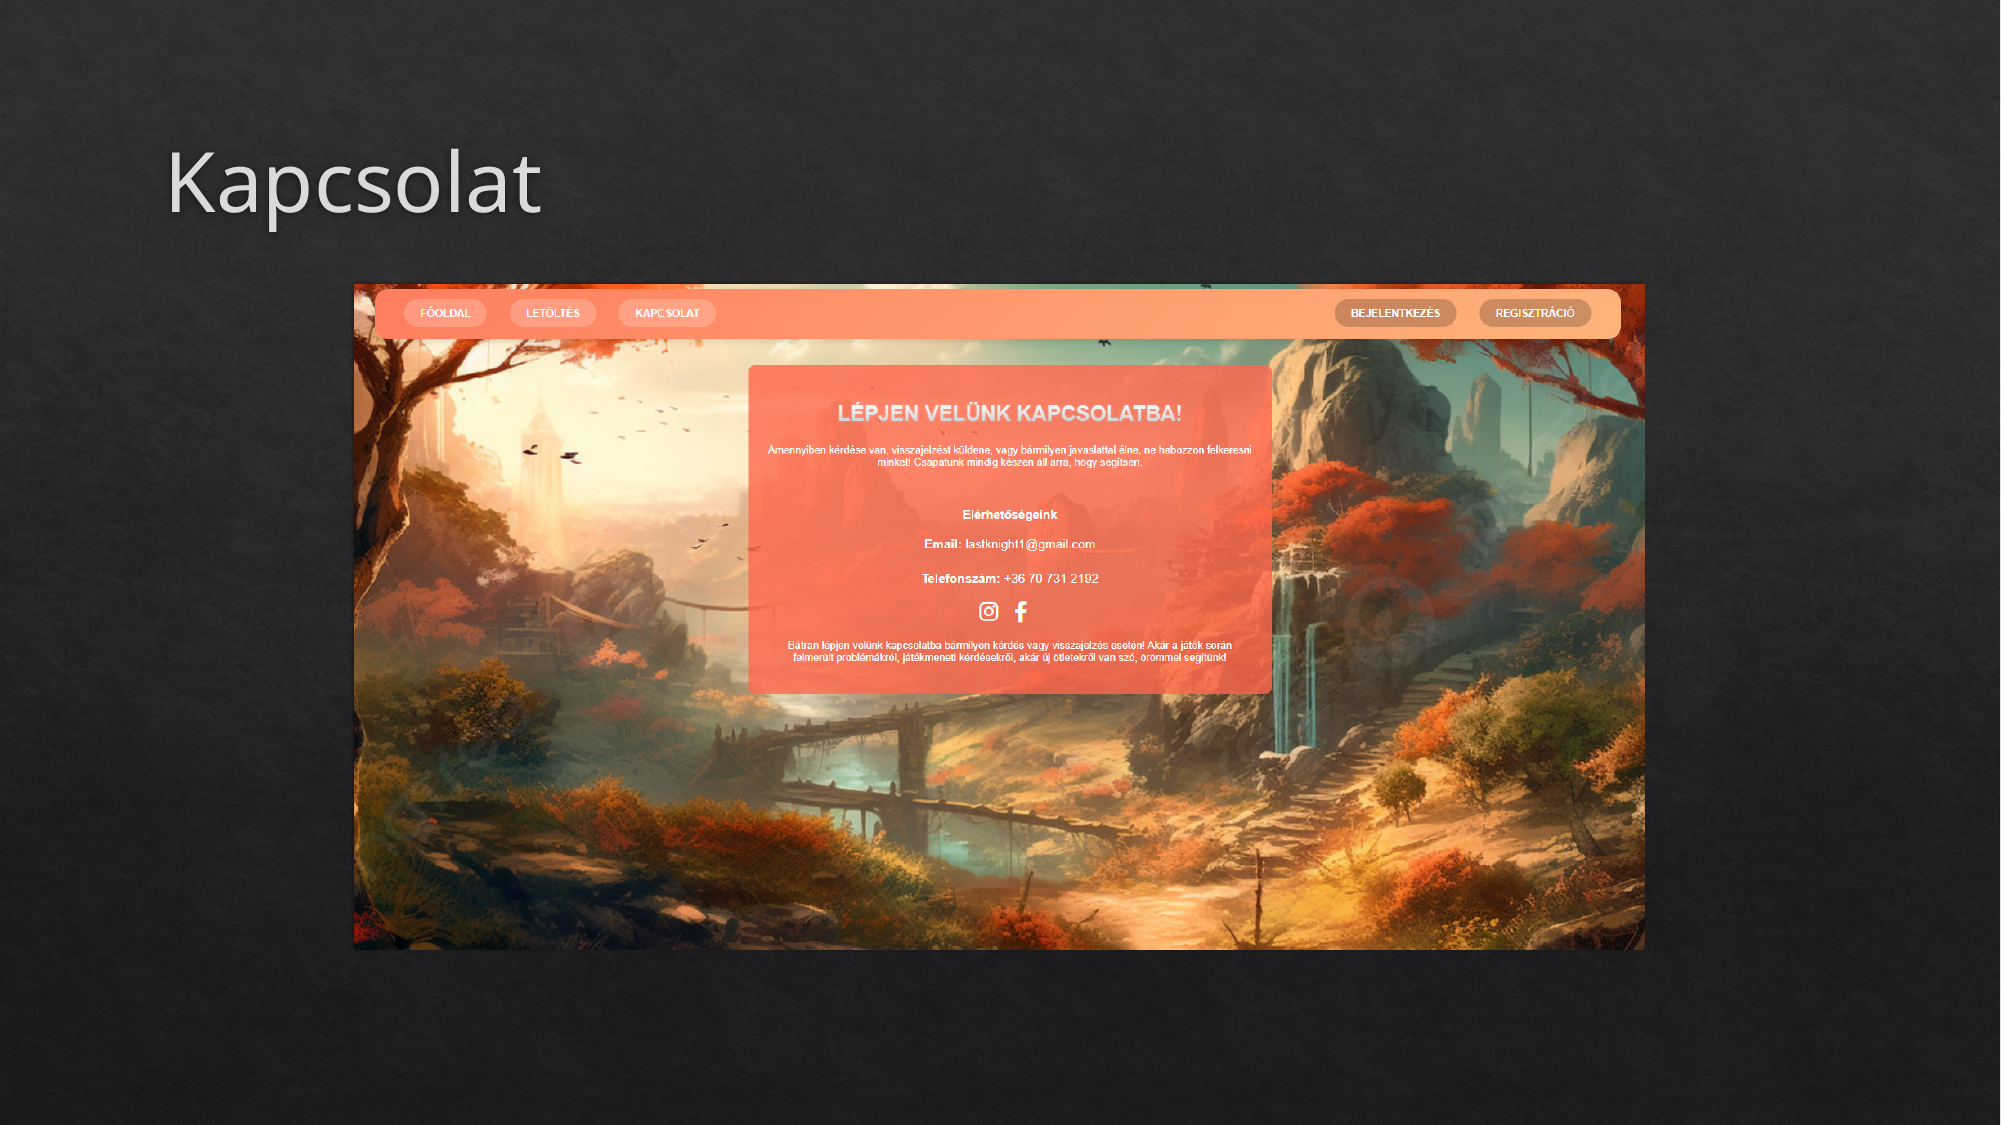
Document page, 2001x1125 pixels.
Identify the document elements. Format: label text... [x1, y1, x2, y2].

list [353, 283, 1645, 951]
title Kapcsolat [149, 99, 1849, 260]
